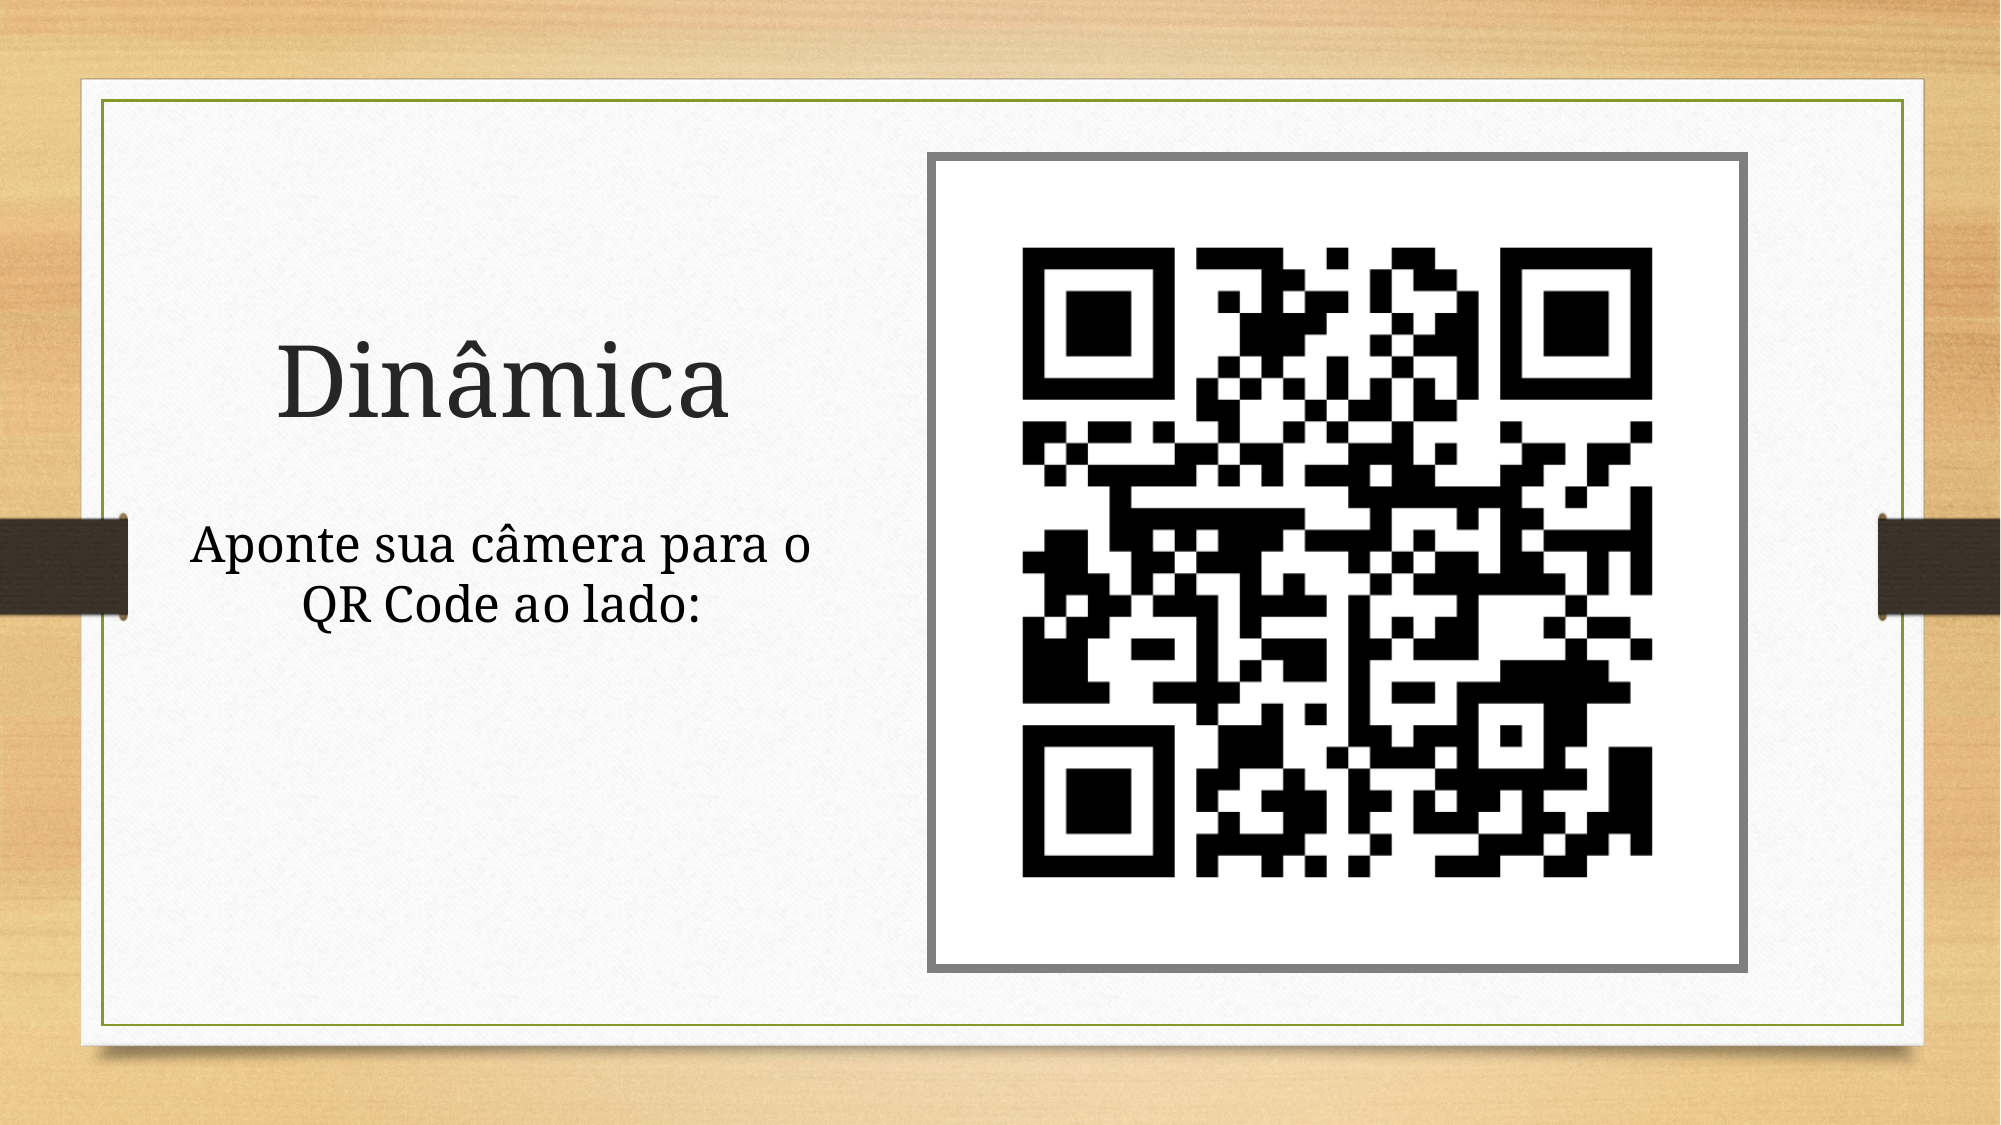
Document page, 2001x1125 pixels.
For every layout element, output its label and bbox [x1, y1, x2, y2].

text_box [0, 0, 2000, 1125]
picture [935, 160, 1740, 965]
